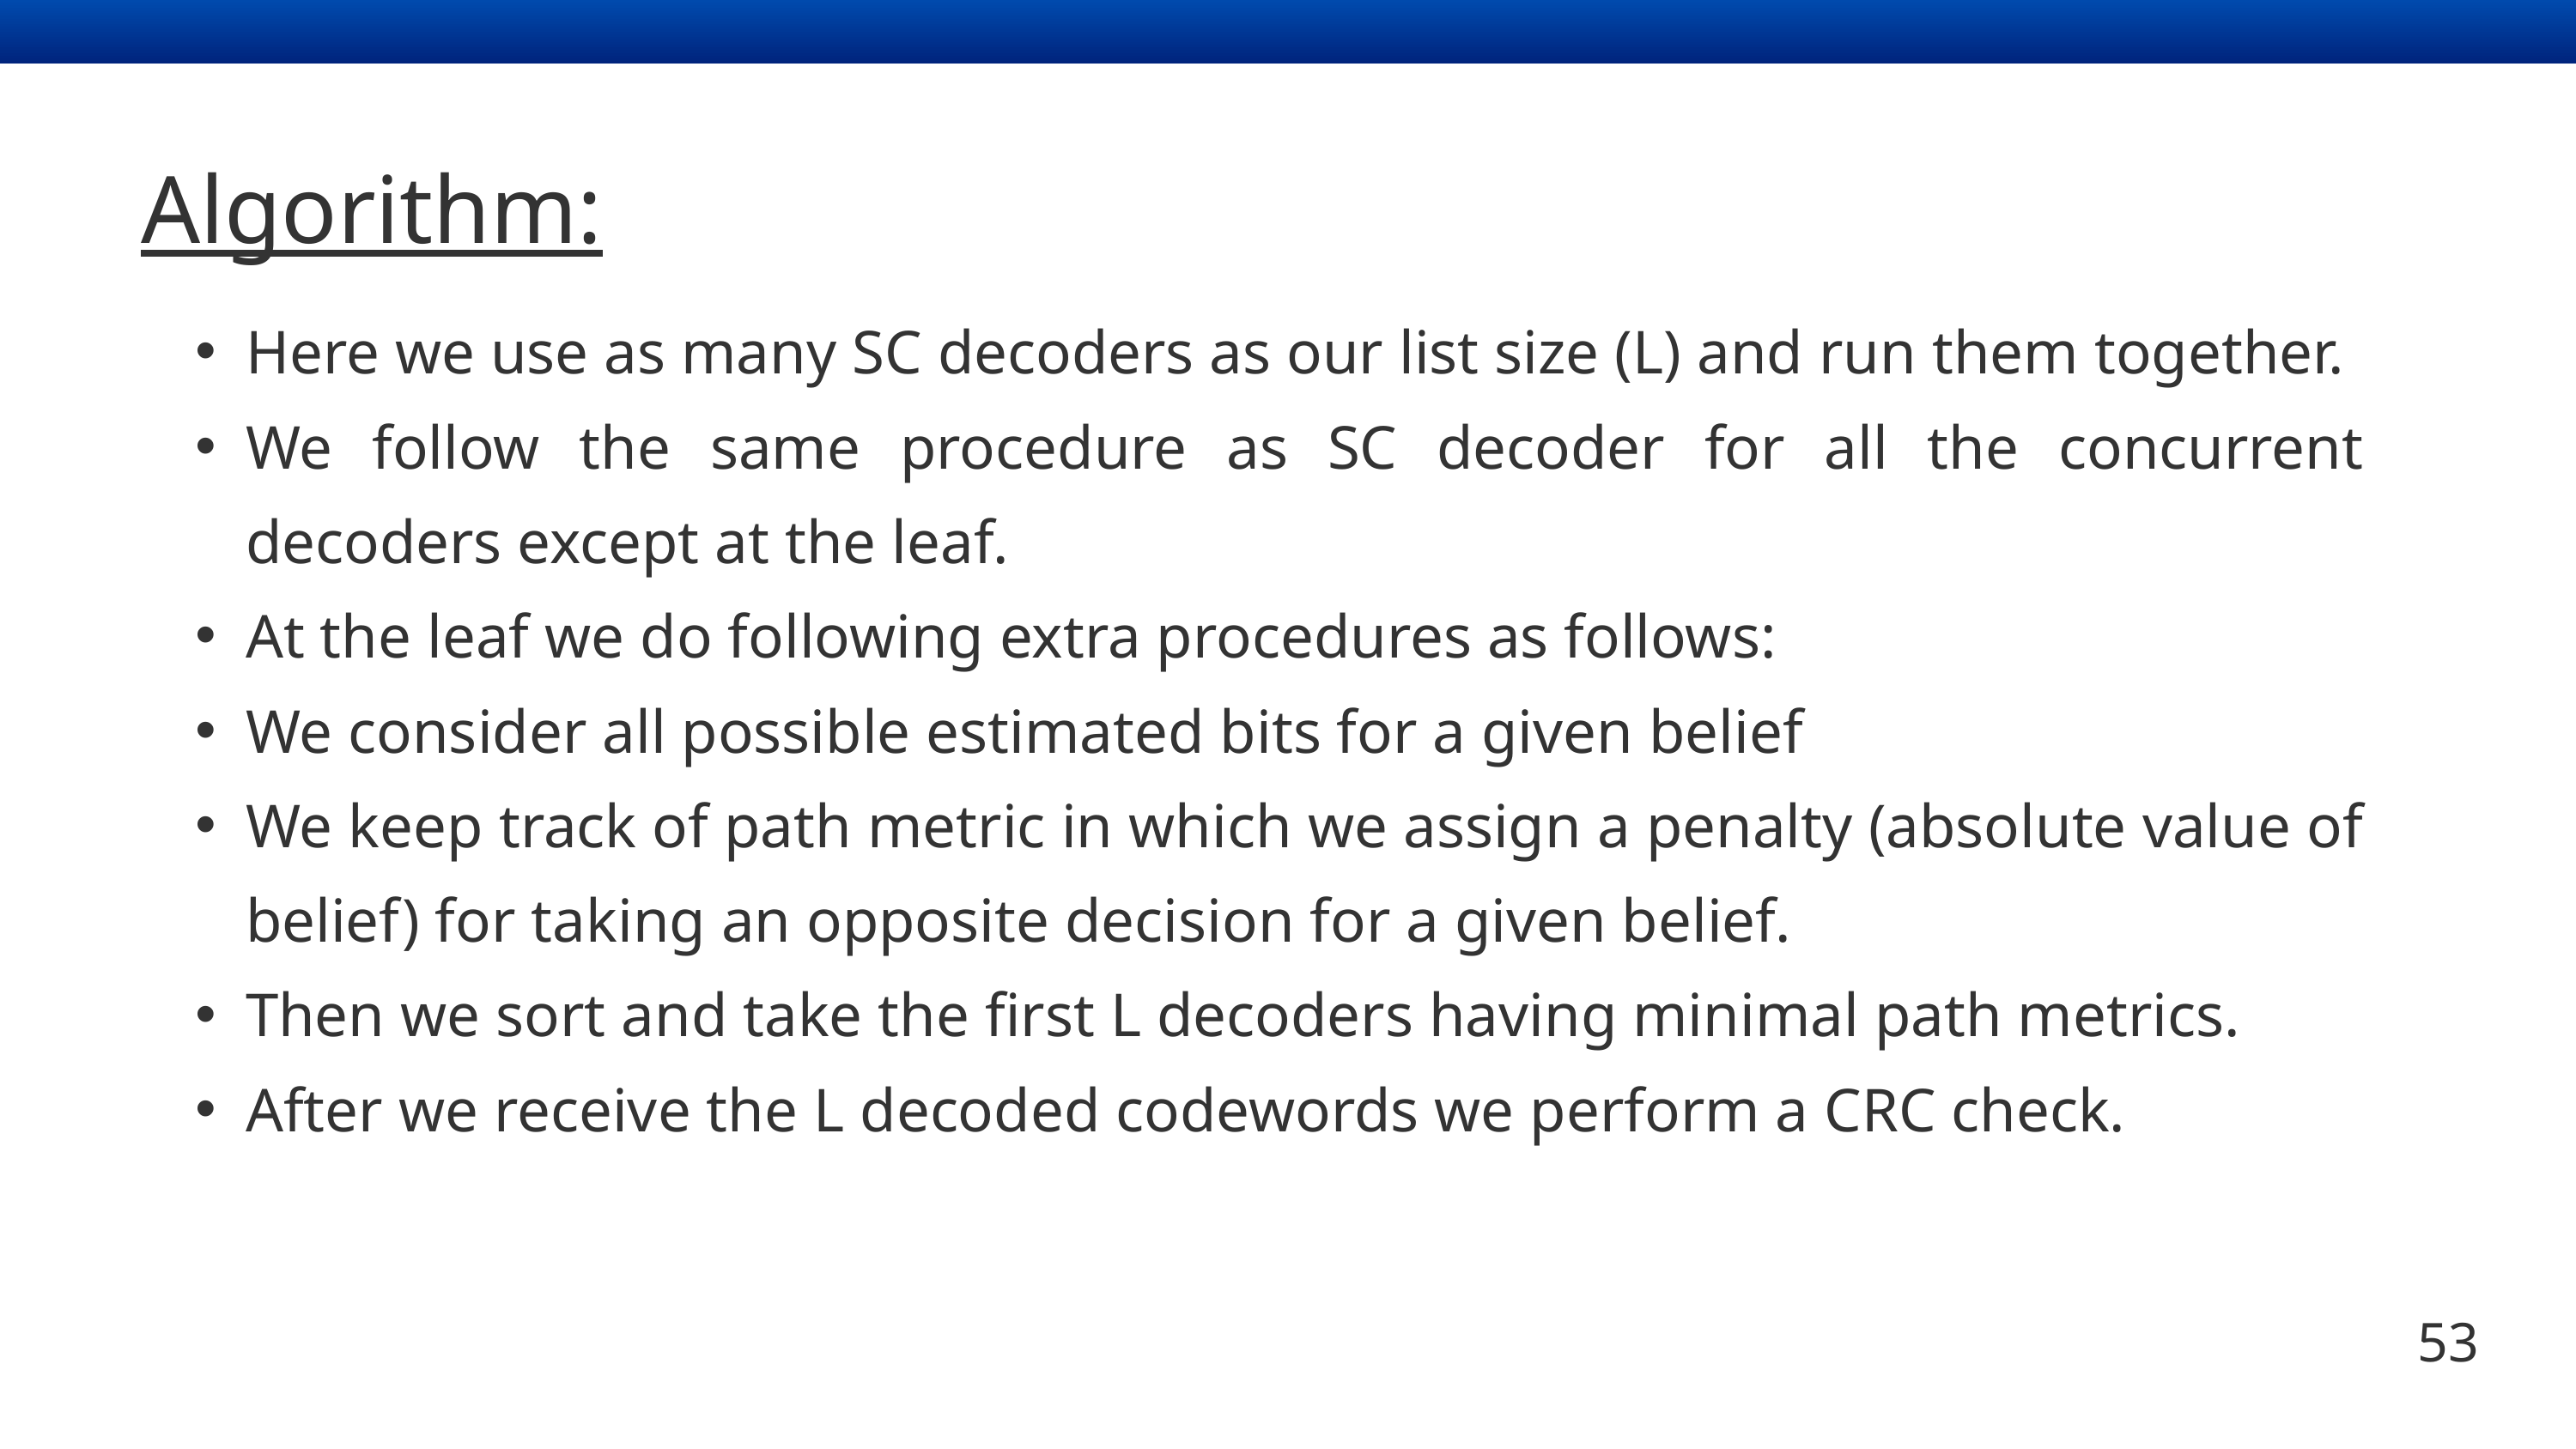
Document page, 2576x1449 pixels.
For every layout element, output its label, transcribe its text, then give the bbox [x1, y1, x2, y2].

text_box Algorithm: [131, 131, 612, 262]
text_box Here we use as many SC decoders as our list size (L) and run them together. We follow the same procedure as SC decoder for all the concurrent decoders except at the leaf. At the leaf we do following extra procedures as follows: We consider all possible estimated bits for a given belief We keep track of path metric in which we assign a penalty (absolute value of belief) for taking an opposite decision for a given belief. Then we sort and take the first L decoders having minimal path metrics. After we receive the L decoded codewords we perform a CRC check. [144, 291, 2366, 1239]
text_box 53 [2383, 1286, 2480, 1373]
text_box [0, 0, 2576, 64]
